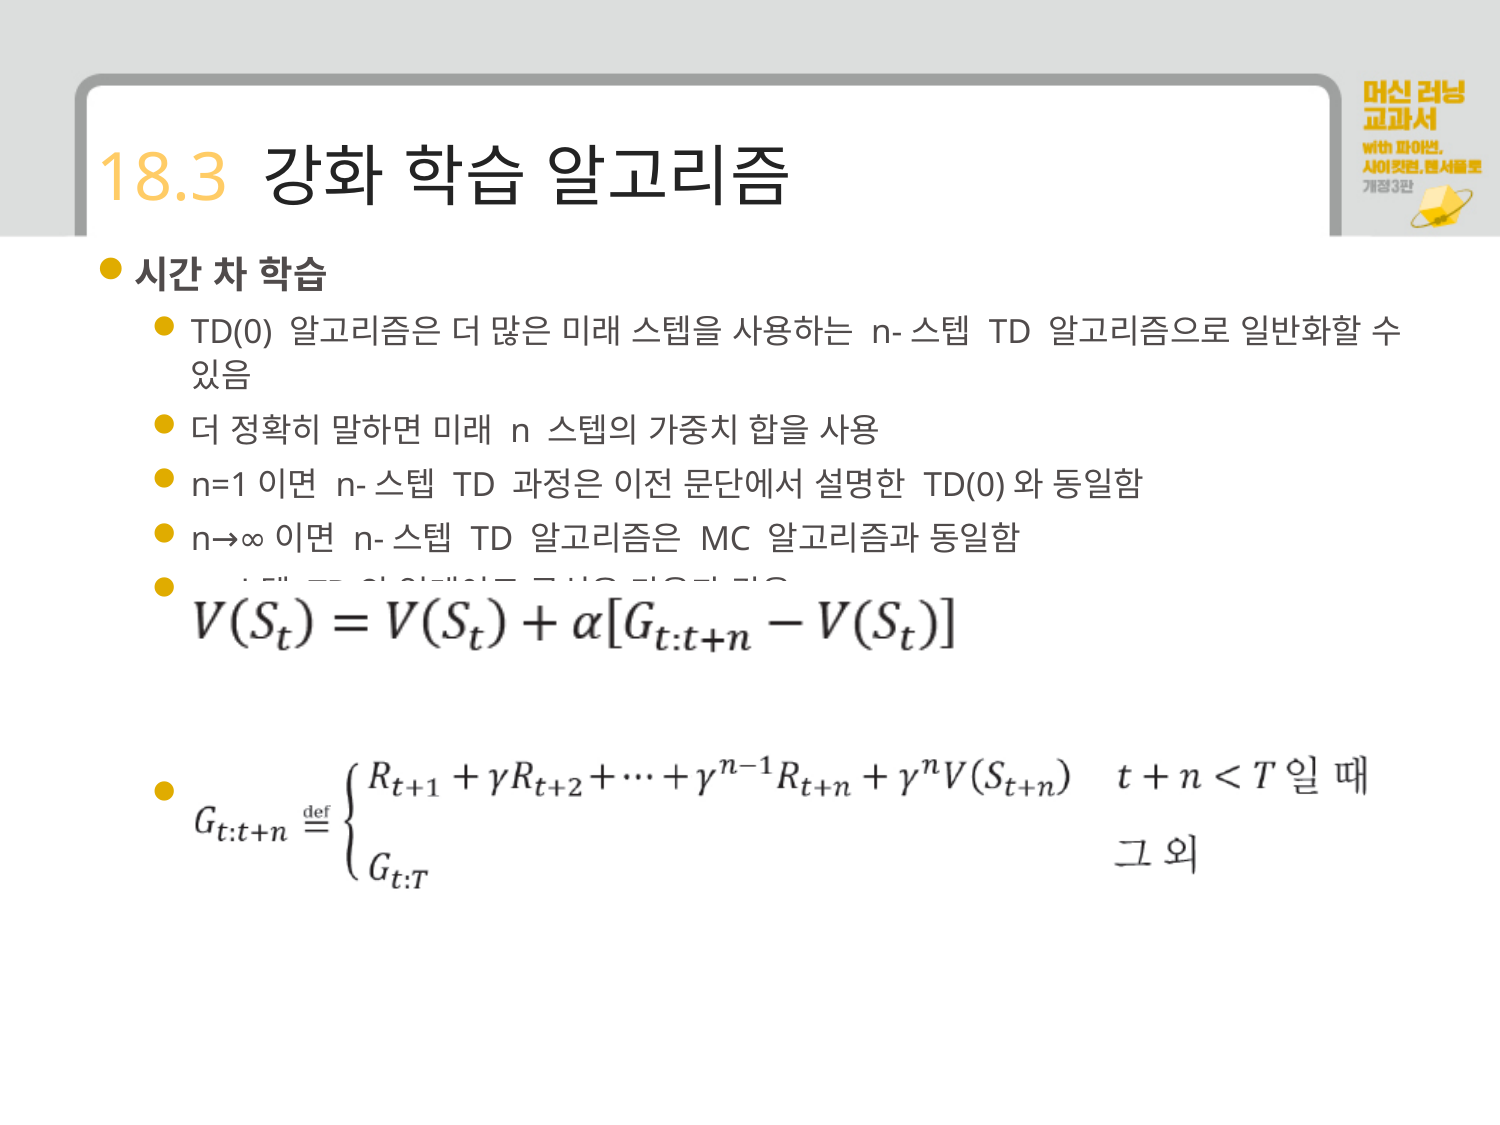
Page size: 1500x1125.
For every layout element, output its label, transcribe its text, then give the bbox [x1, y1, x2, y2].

picture [0, 0, 1500, 1125]
list 시간 차 학습 TD(0) 알고리즘은 더 많은 미래 스텝을 사용하는 n-스텝 TD 알고리즘으로 일반화할 수 있음 더 정확히 말하면 미래 n 스텝의 가중치 합을 사용 n=1이면 n-스텝 TD 과정은 이전 문단에서 설명한 TD(0)와 동일함 n→∞이면 n-스텝 TD 알고리즘은 MC 알고리즘과 동일함 n-스텝 TD의 업데이트 공식은 다음과 같음 Gt:t+n은 다음과 같이 정의 [81, 239, 1440, 1054]
title 18.3 강화 학습 알고리즘 [81, 90, 1412, 222]
